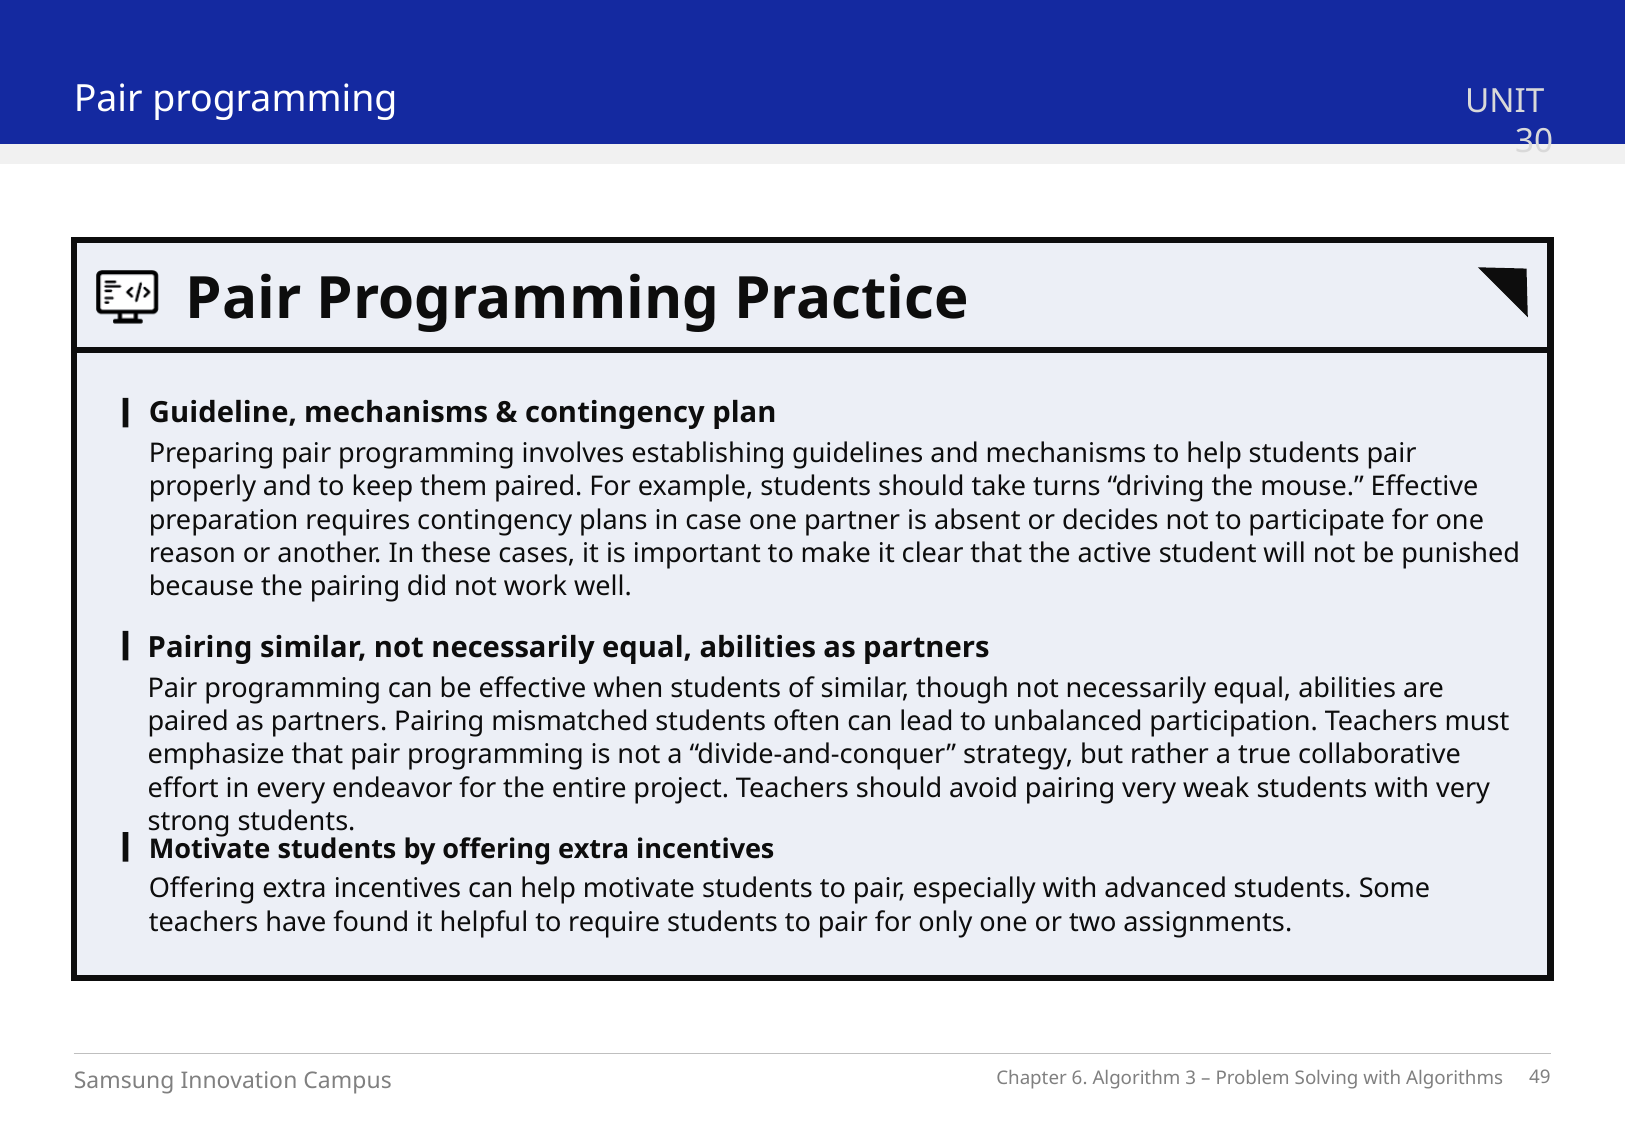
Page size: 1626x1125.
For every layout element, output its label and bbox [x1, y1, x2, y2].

picture [96, 270, 159, 324]
text_box [73, 73, 1554, 120]
